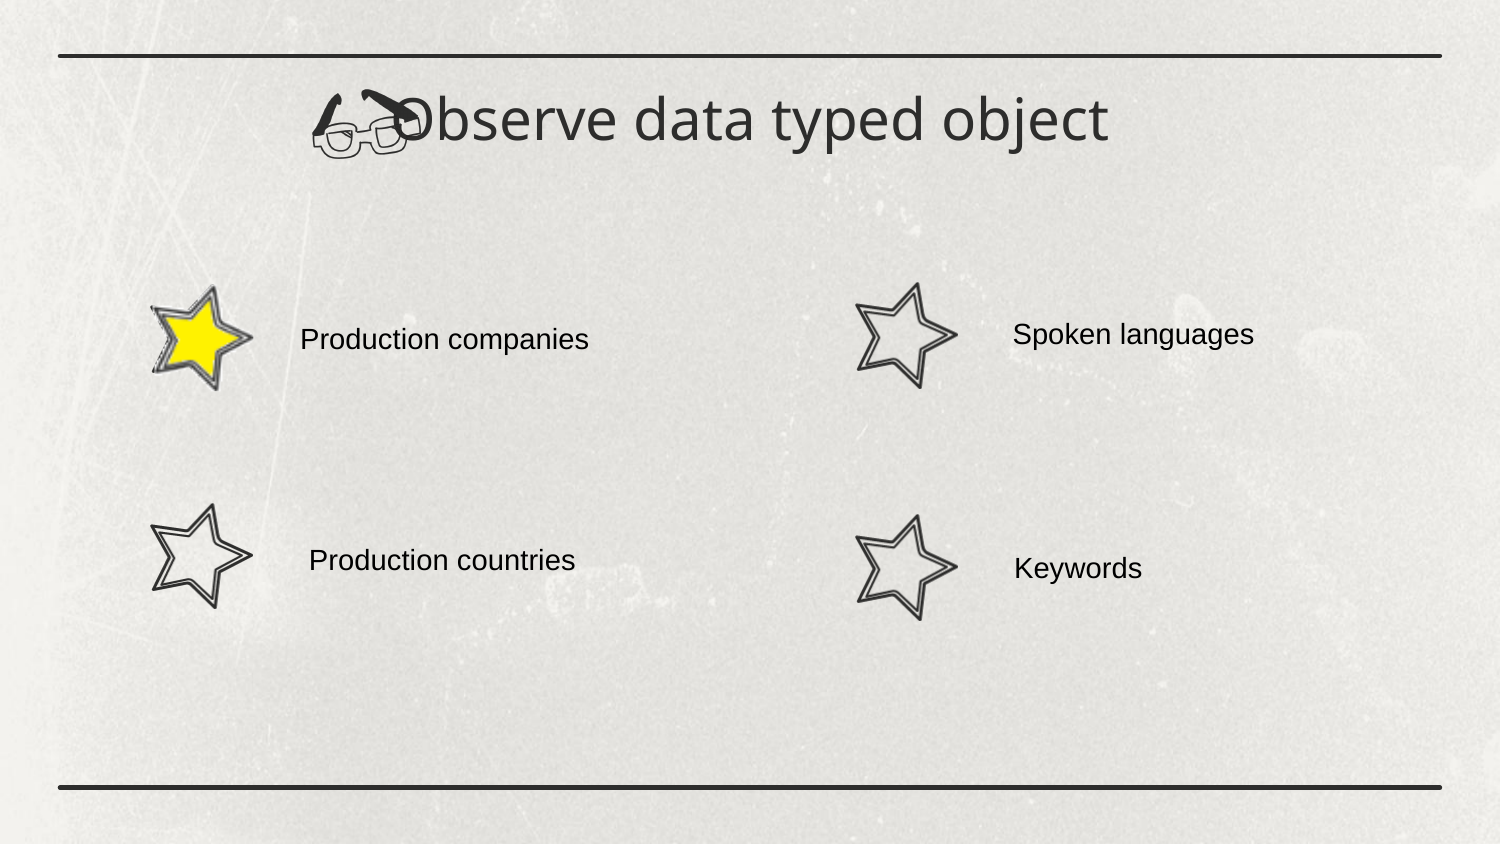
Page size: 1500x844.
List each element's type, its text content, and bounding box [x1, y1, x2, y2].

picture [0, 0, 1500, 844]
text_box Production countries [294, 534, 630, 584]
title Observe data typed object [118, 66, 1382, 182]
text_box Keywords [999, 541, 1257, 592]
text_box Production companies [295, 312, 645, 363]
text_box Spoken languages [997, 307, 1278, 358]
